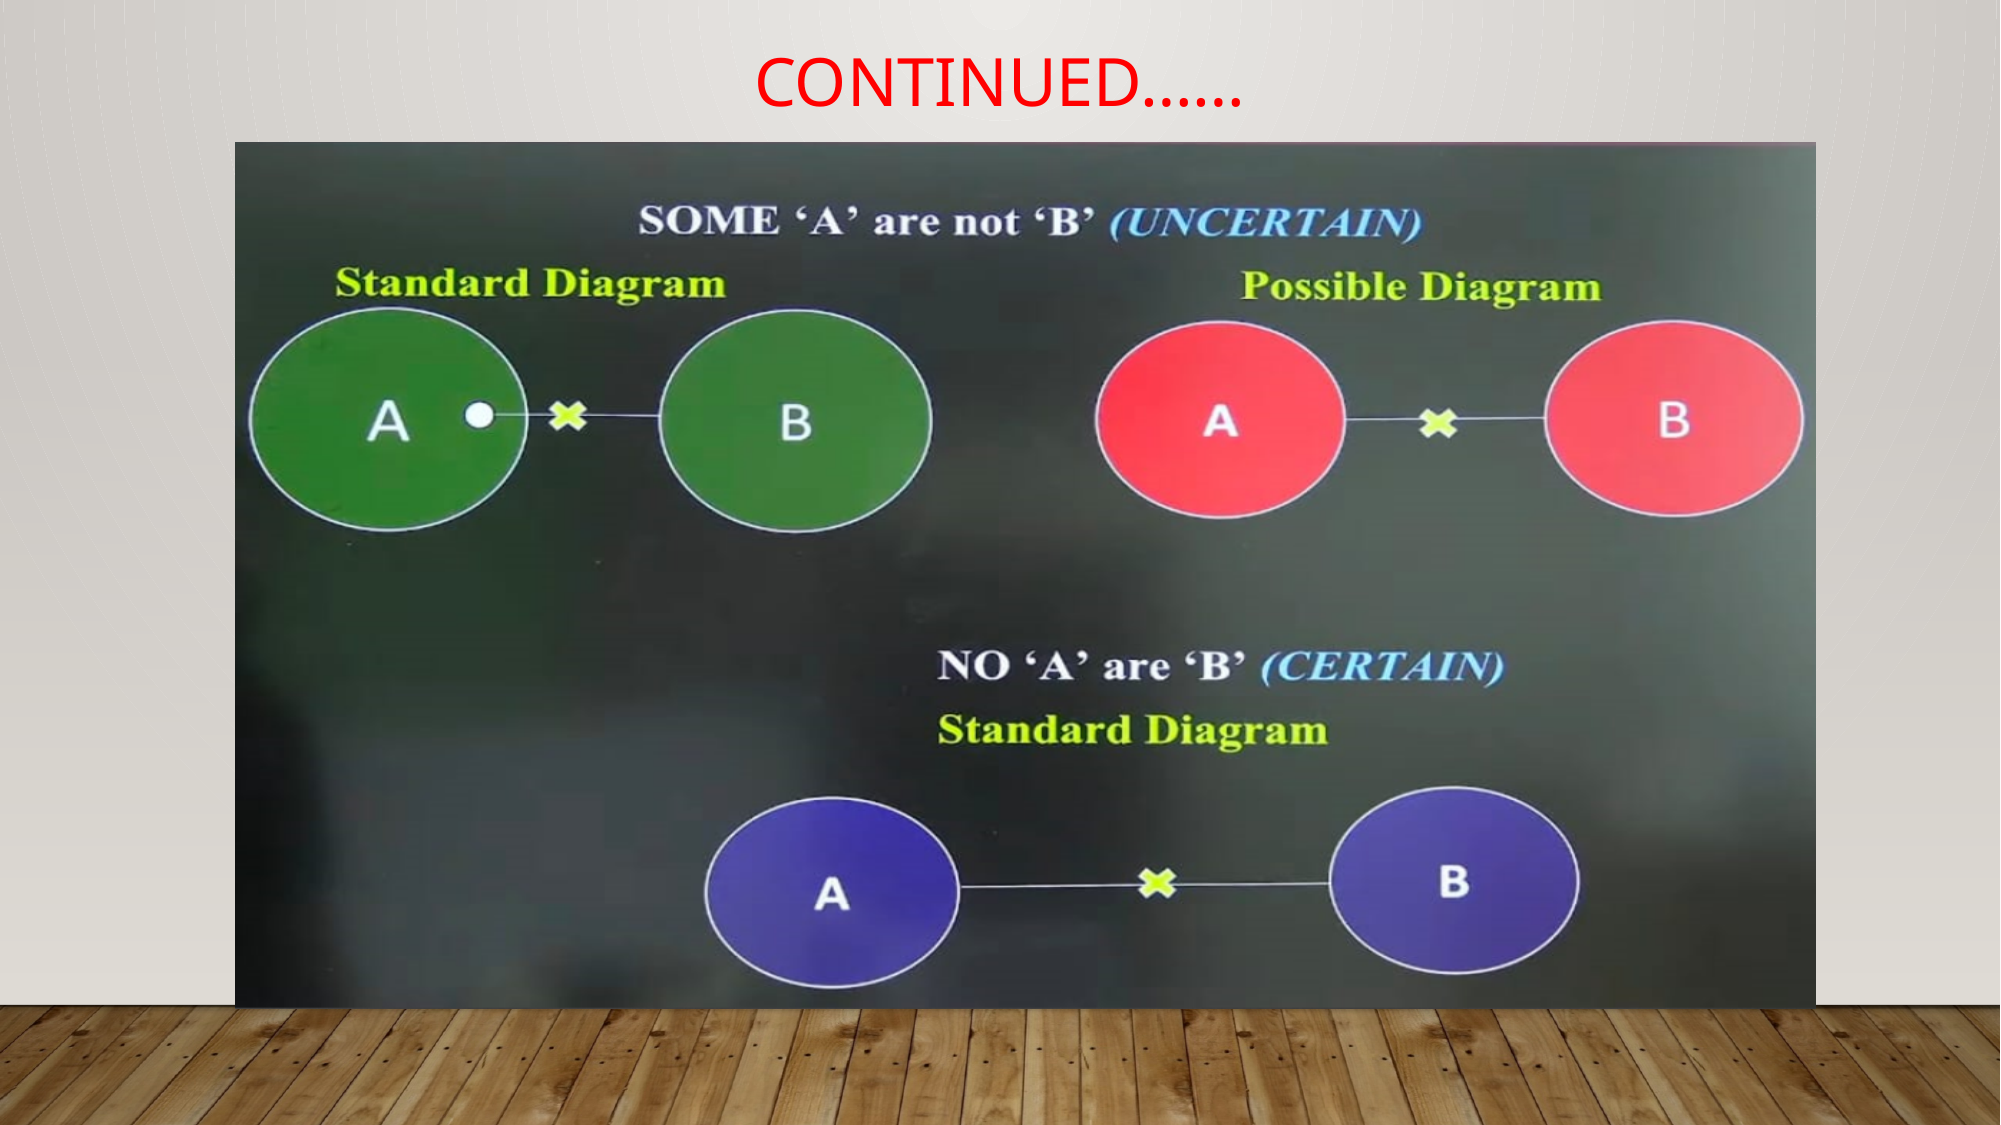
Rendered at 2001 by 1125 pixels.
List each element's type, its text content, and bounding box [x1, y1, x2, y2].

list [234, 141, 1816, 1009]
title CONTINUed…… [137, 41, 1863, 161]
picture [0, 1005, 2000, 1125]
